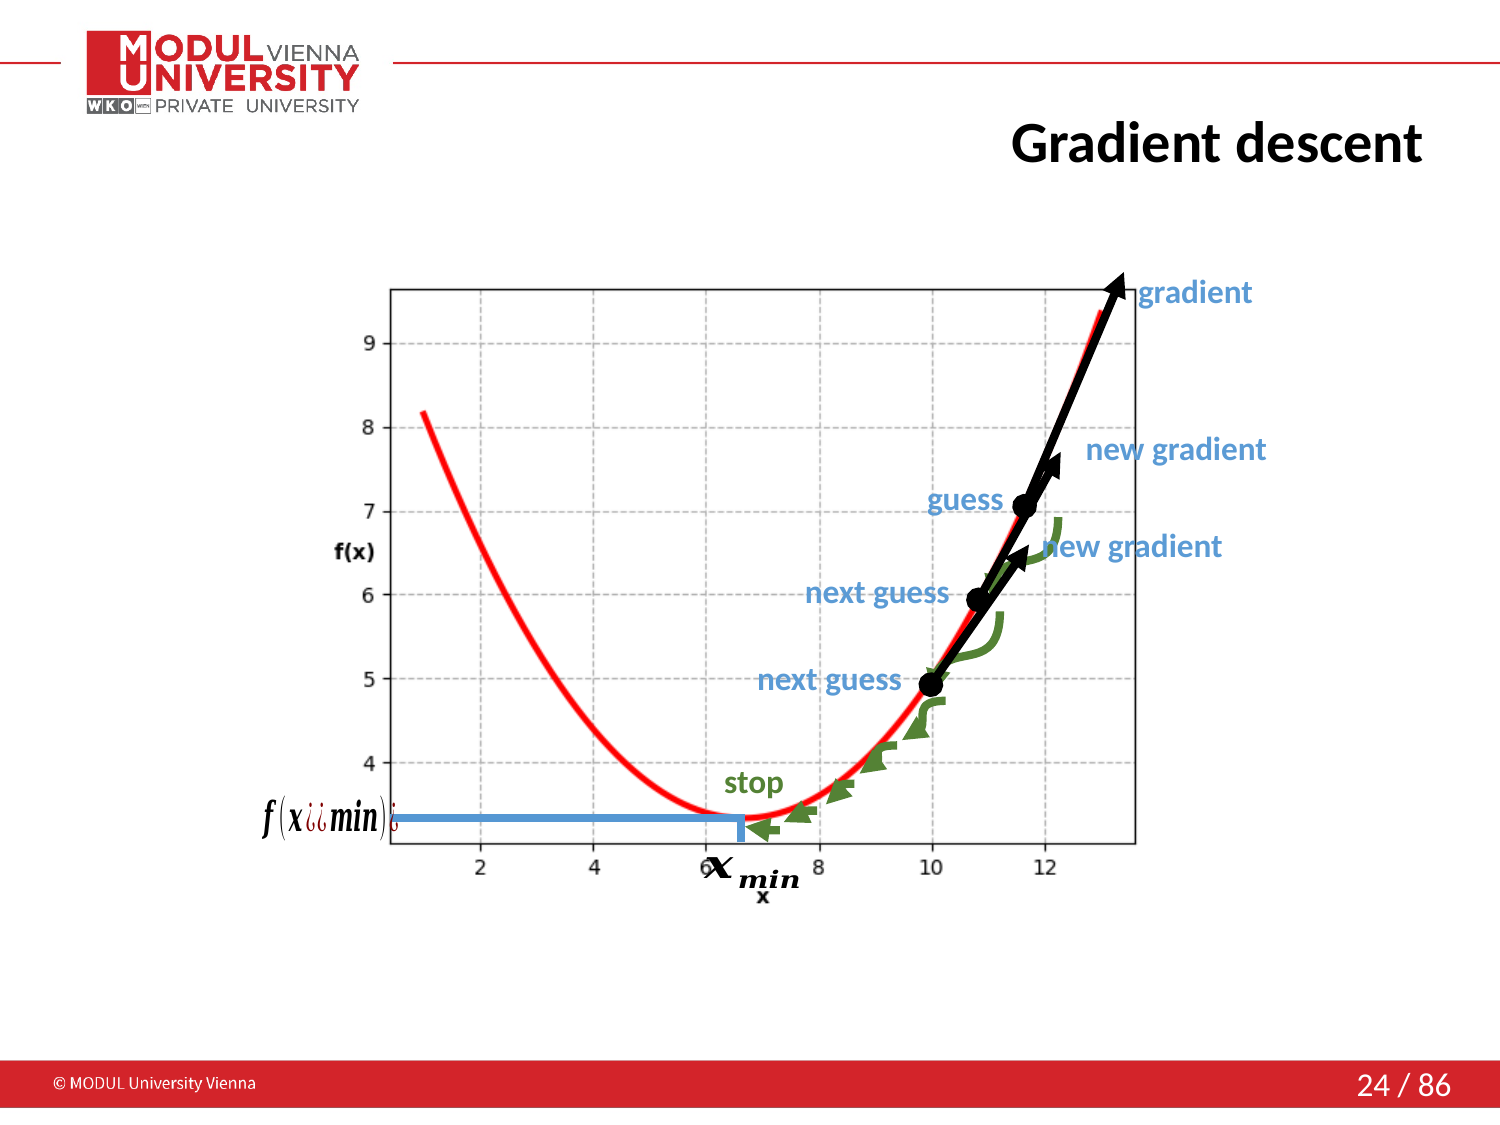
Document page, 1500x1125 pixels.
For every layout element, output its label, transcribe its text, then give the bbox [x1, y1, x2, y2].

picture [0, 0, 1500, 1125]
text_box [784, 808, 817, 825]
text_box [930, 544, 1030, 685]
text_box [1066, 534, 1073, 583]
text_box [824, 785, 857, 803]
text_box new gradient [1237, 420, 1283, 475]
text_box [918, 628, 925, 678]
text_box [746, 820, 779, 837]
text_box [857, 748, 900, 771]
title Gradient descent [51, 45, 1439, 233]
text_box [978, 451, 1061, 601]
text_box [1024, 271, 1125, 507]
text_box gradient [1237, 262, 1269, 318]
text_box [897, 706, 951, 735]
